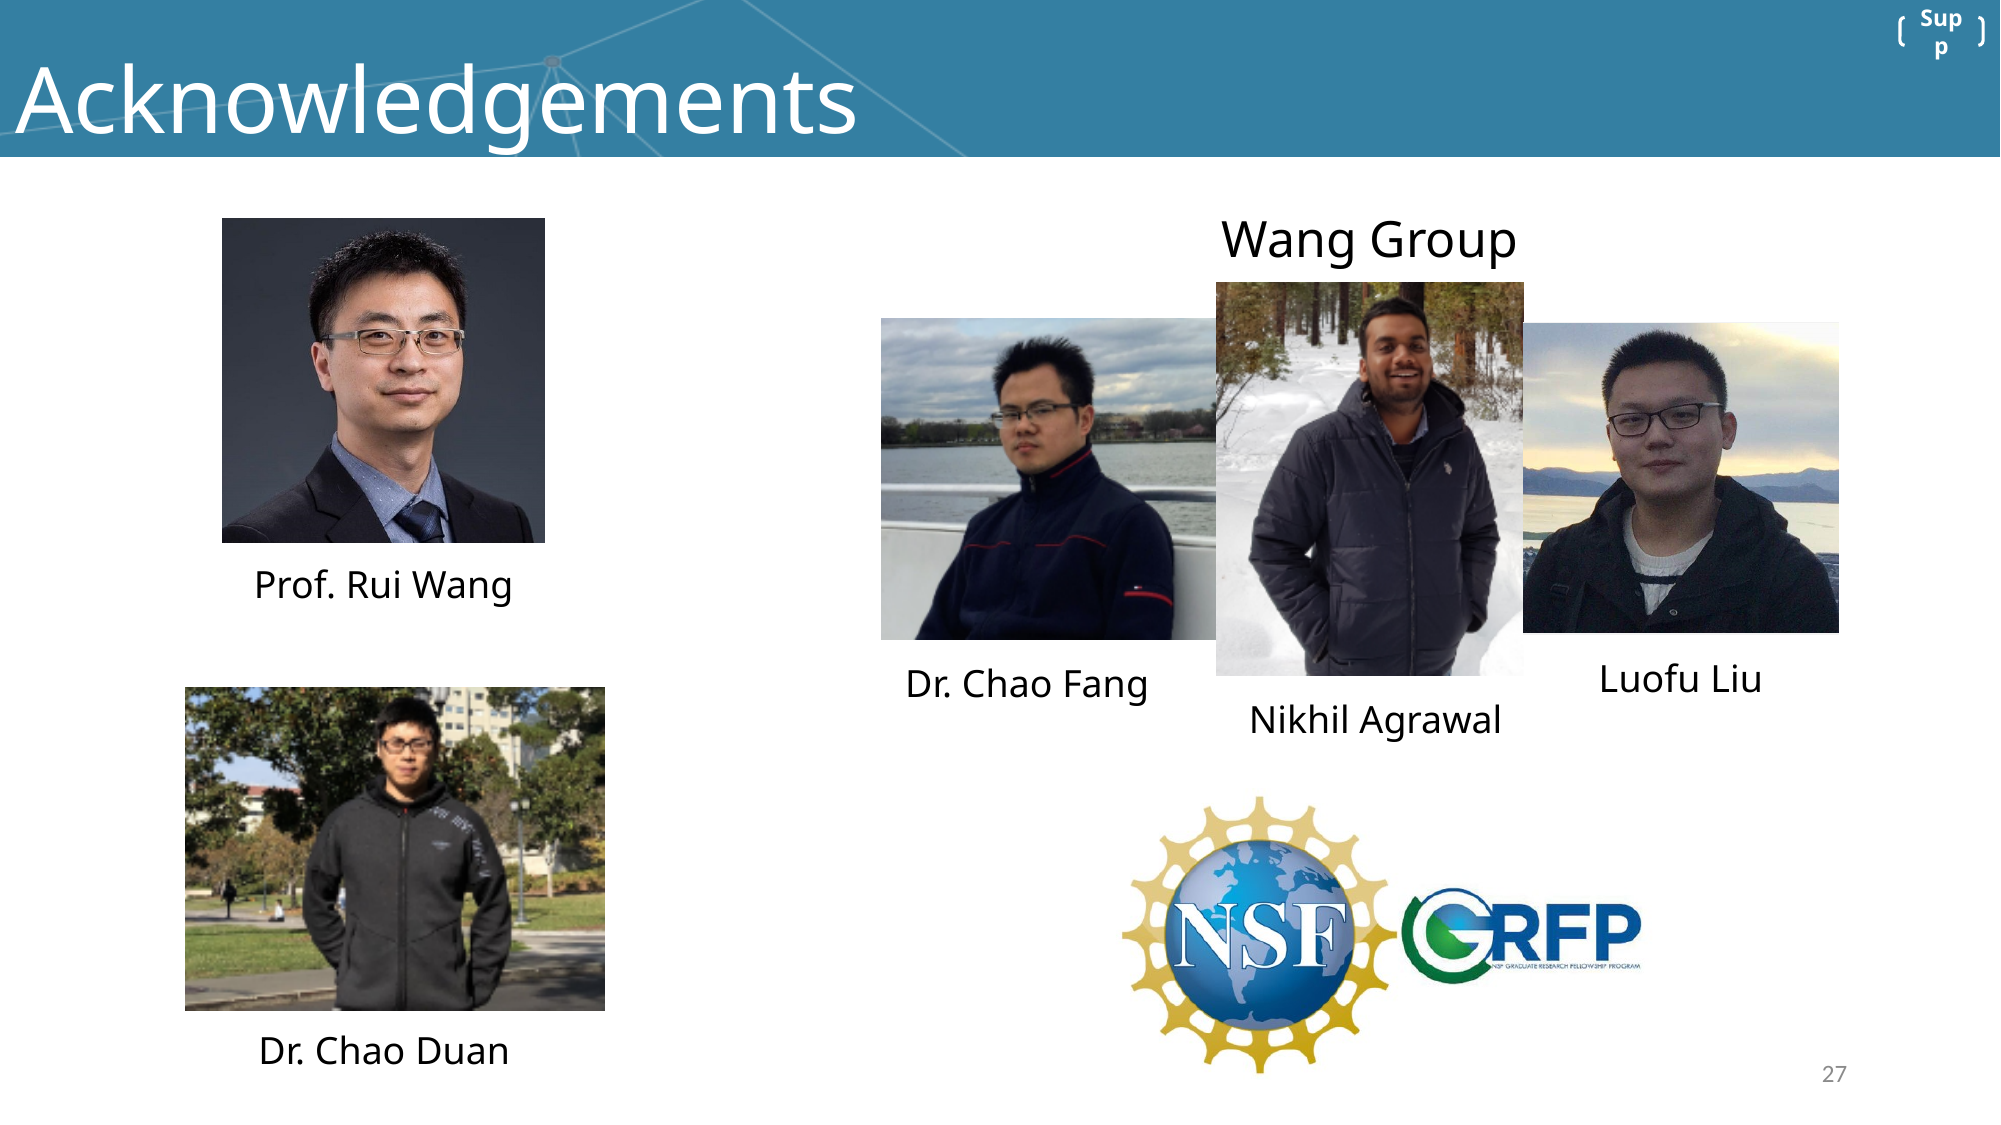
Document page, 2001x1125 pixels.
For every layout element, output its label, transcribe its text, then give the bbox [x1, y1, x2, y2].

picture [881, 282, 1839, 676]
picture [989, 788, 1782, 1080]
text_box Wang Group [1206, 200, 1534, 275]
text_box Dr. Chao Fang [890, 652, 1165, 713]
title Acknowledgements [0, 22, 1725, 154]
text_box Prof. Rui Wang [239, 554, 529, 614]
picture [185, 687, 605, 1011]
text_box Luofu Liu [1584, 647, 1779, 708]
slide_number 27 [1412, 1042, 1863, 1103]
text_box Nikhil Agrawal [1234, 688, 1518, 749]
text_box Dr. Chao Duan [243, 1019, 526, 1079]
picture [222, 218, 545, 543]
